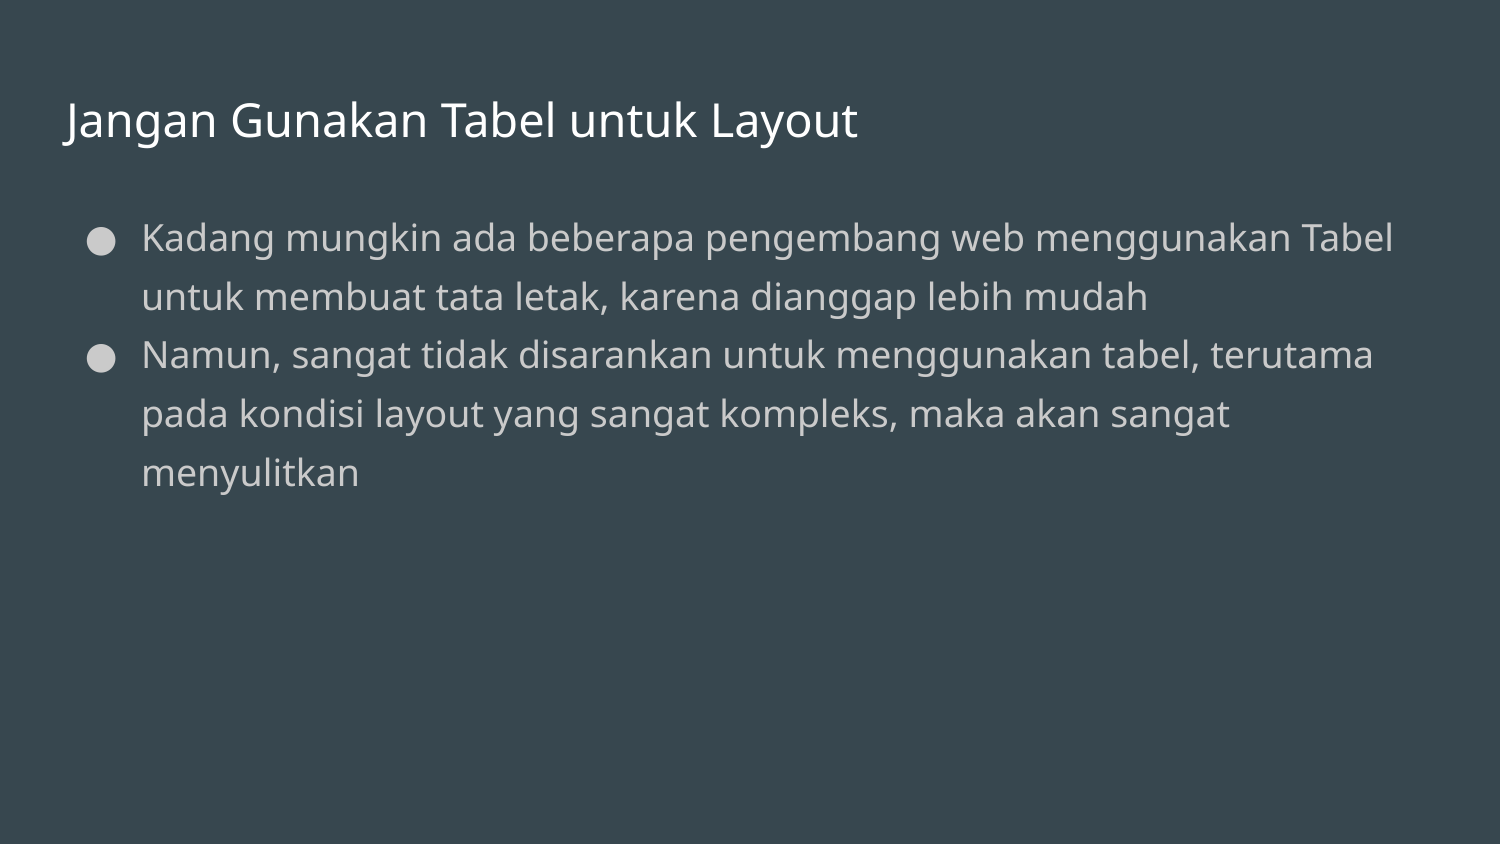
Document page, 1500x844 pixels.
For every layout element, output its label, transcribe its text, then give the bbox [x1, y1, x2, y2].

title Jangan Gunakan Tabel untuk Layout [51, 72, 1449, 167]
list Kadang mungkin ada beberapa pengembang web menggunakan Tabel untuk membuat tata letak, karena dianggap lebih mudah Namun, sangat tidak disarankan untuk menggunakan tabel, terutama pada kondisi layout yang sangat kompleks, maka akan sangat menyulitkan [51, 189, 1449, 750]
